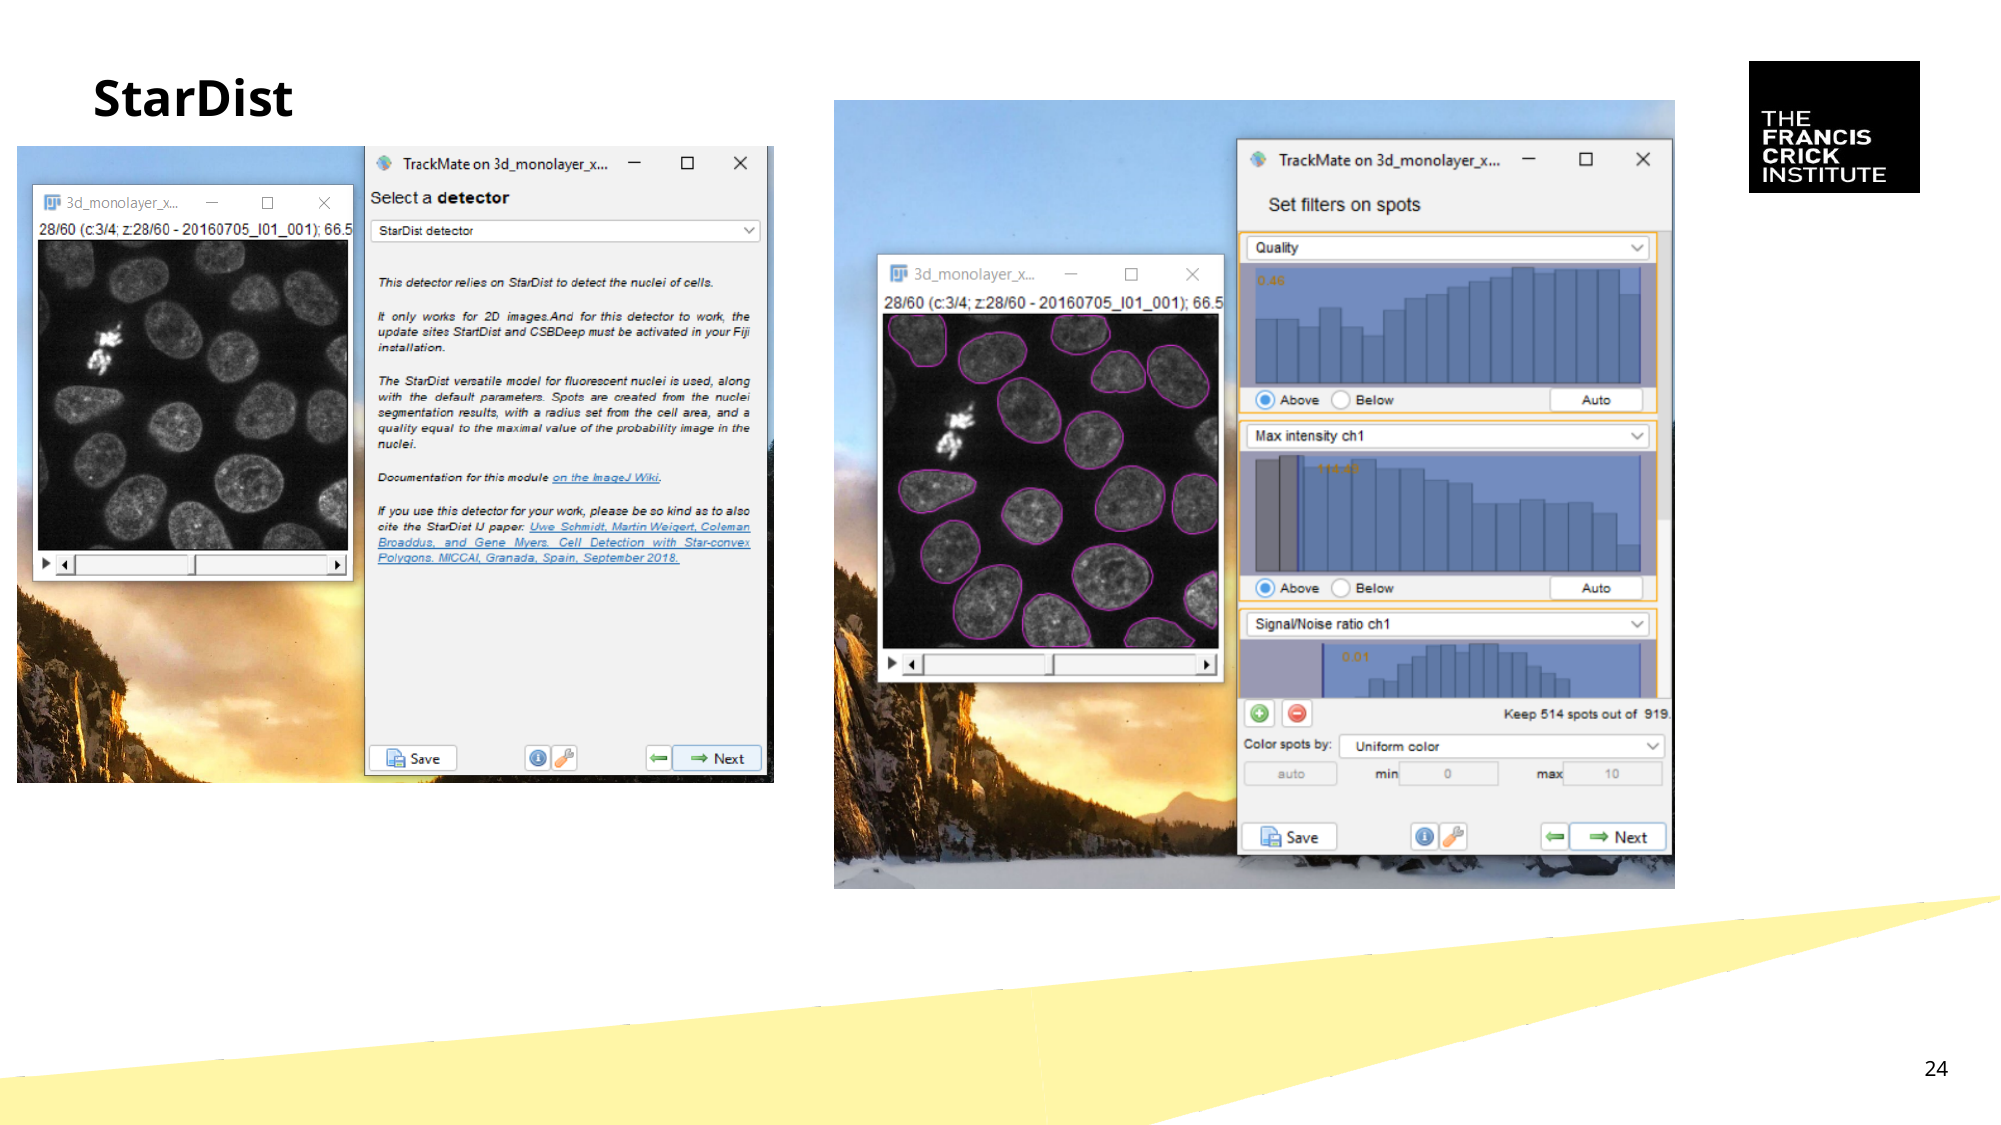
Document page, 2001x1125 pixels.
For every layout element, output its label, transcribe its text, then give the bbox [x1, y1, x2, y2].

picture [17, 146, 775, 783]
slide_number 24 [1858, 1039, 1964, 1100]
picture [1749, 61, 1920, 193]
title StarDist [77, 58, 1560, 208]
picture [834, 100, 1675, 890]
